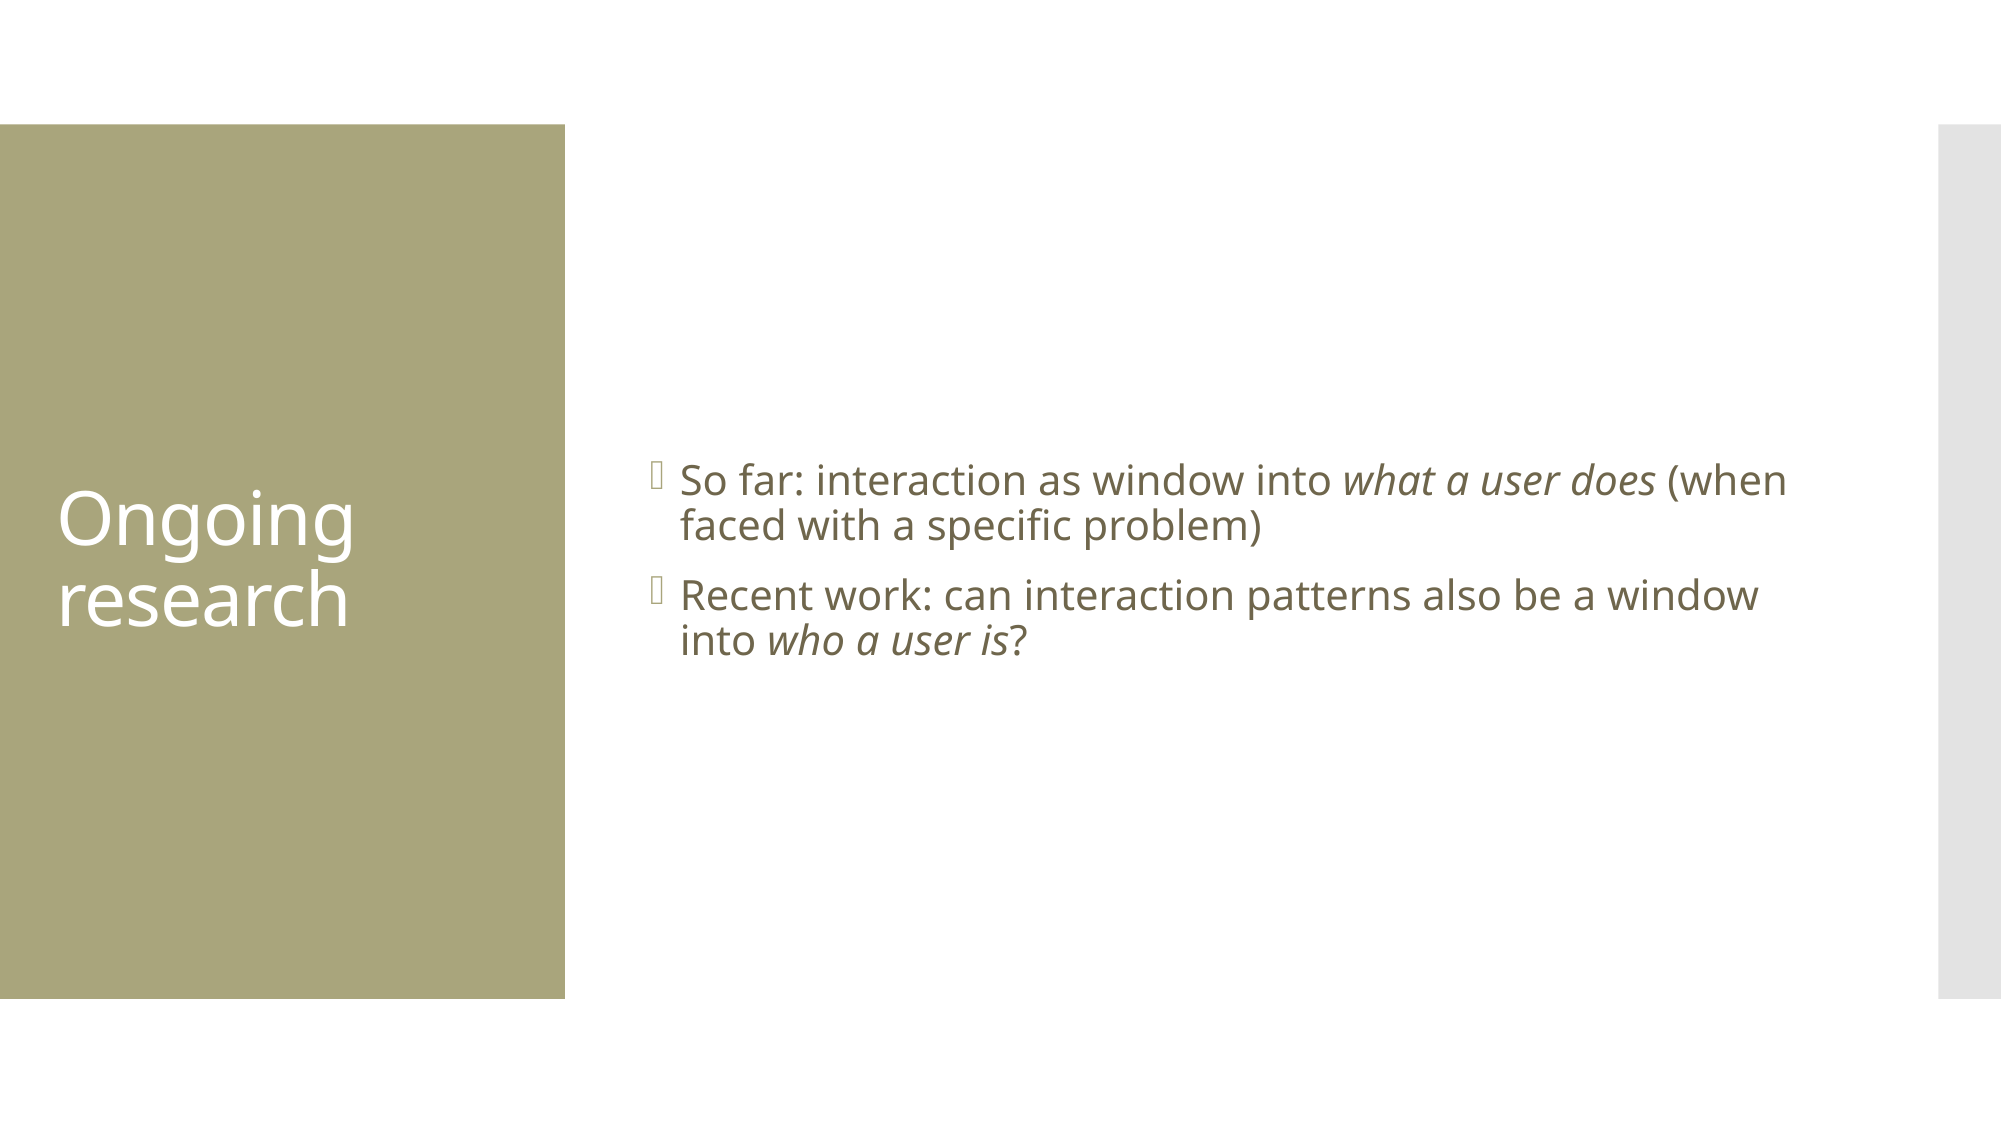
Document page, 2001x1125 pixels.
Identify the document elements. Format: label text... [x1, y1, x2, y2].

title Ongoing research [41, 184, 525, 940]
picture [712, 414, 1286, 711]
list So far: interaction as window into what a user does (when faced with a specific problem) Recent work: can interaction patterns also be a window into who a user is? [634, 141, 1835, 982]
